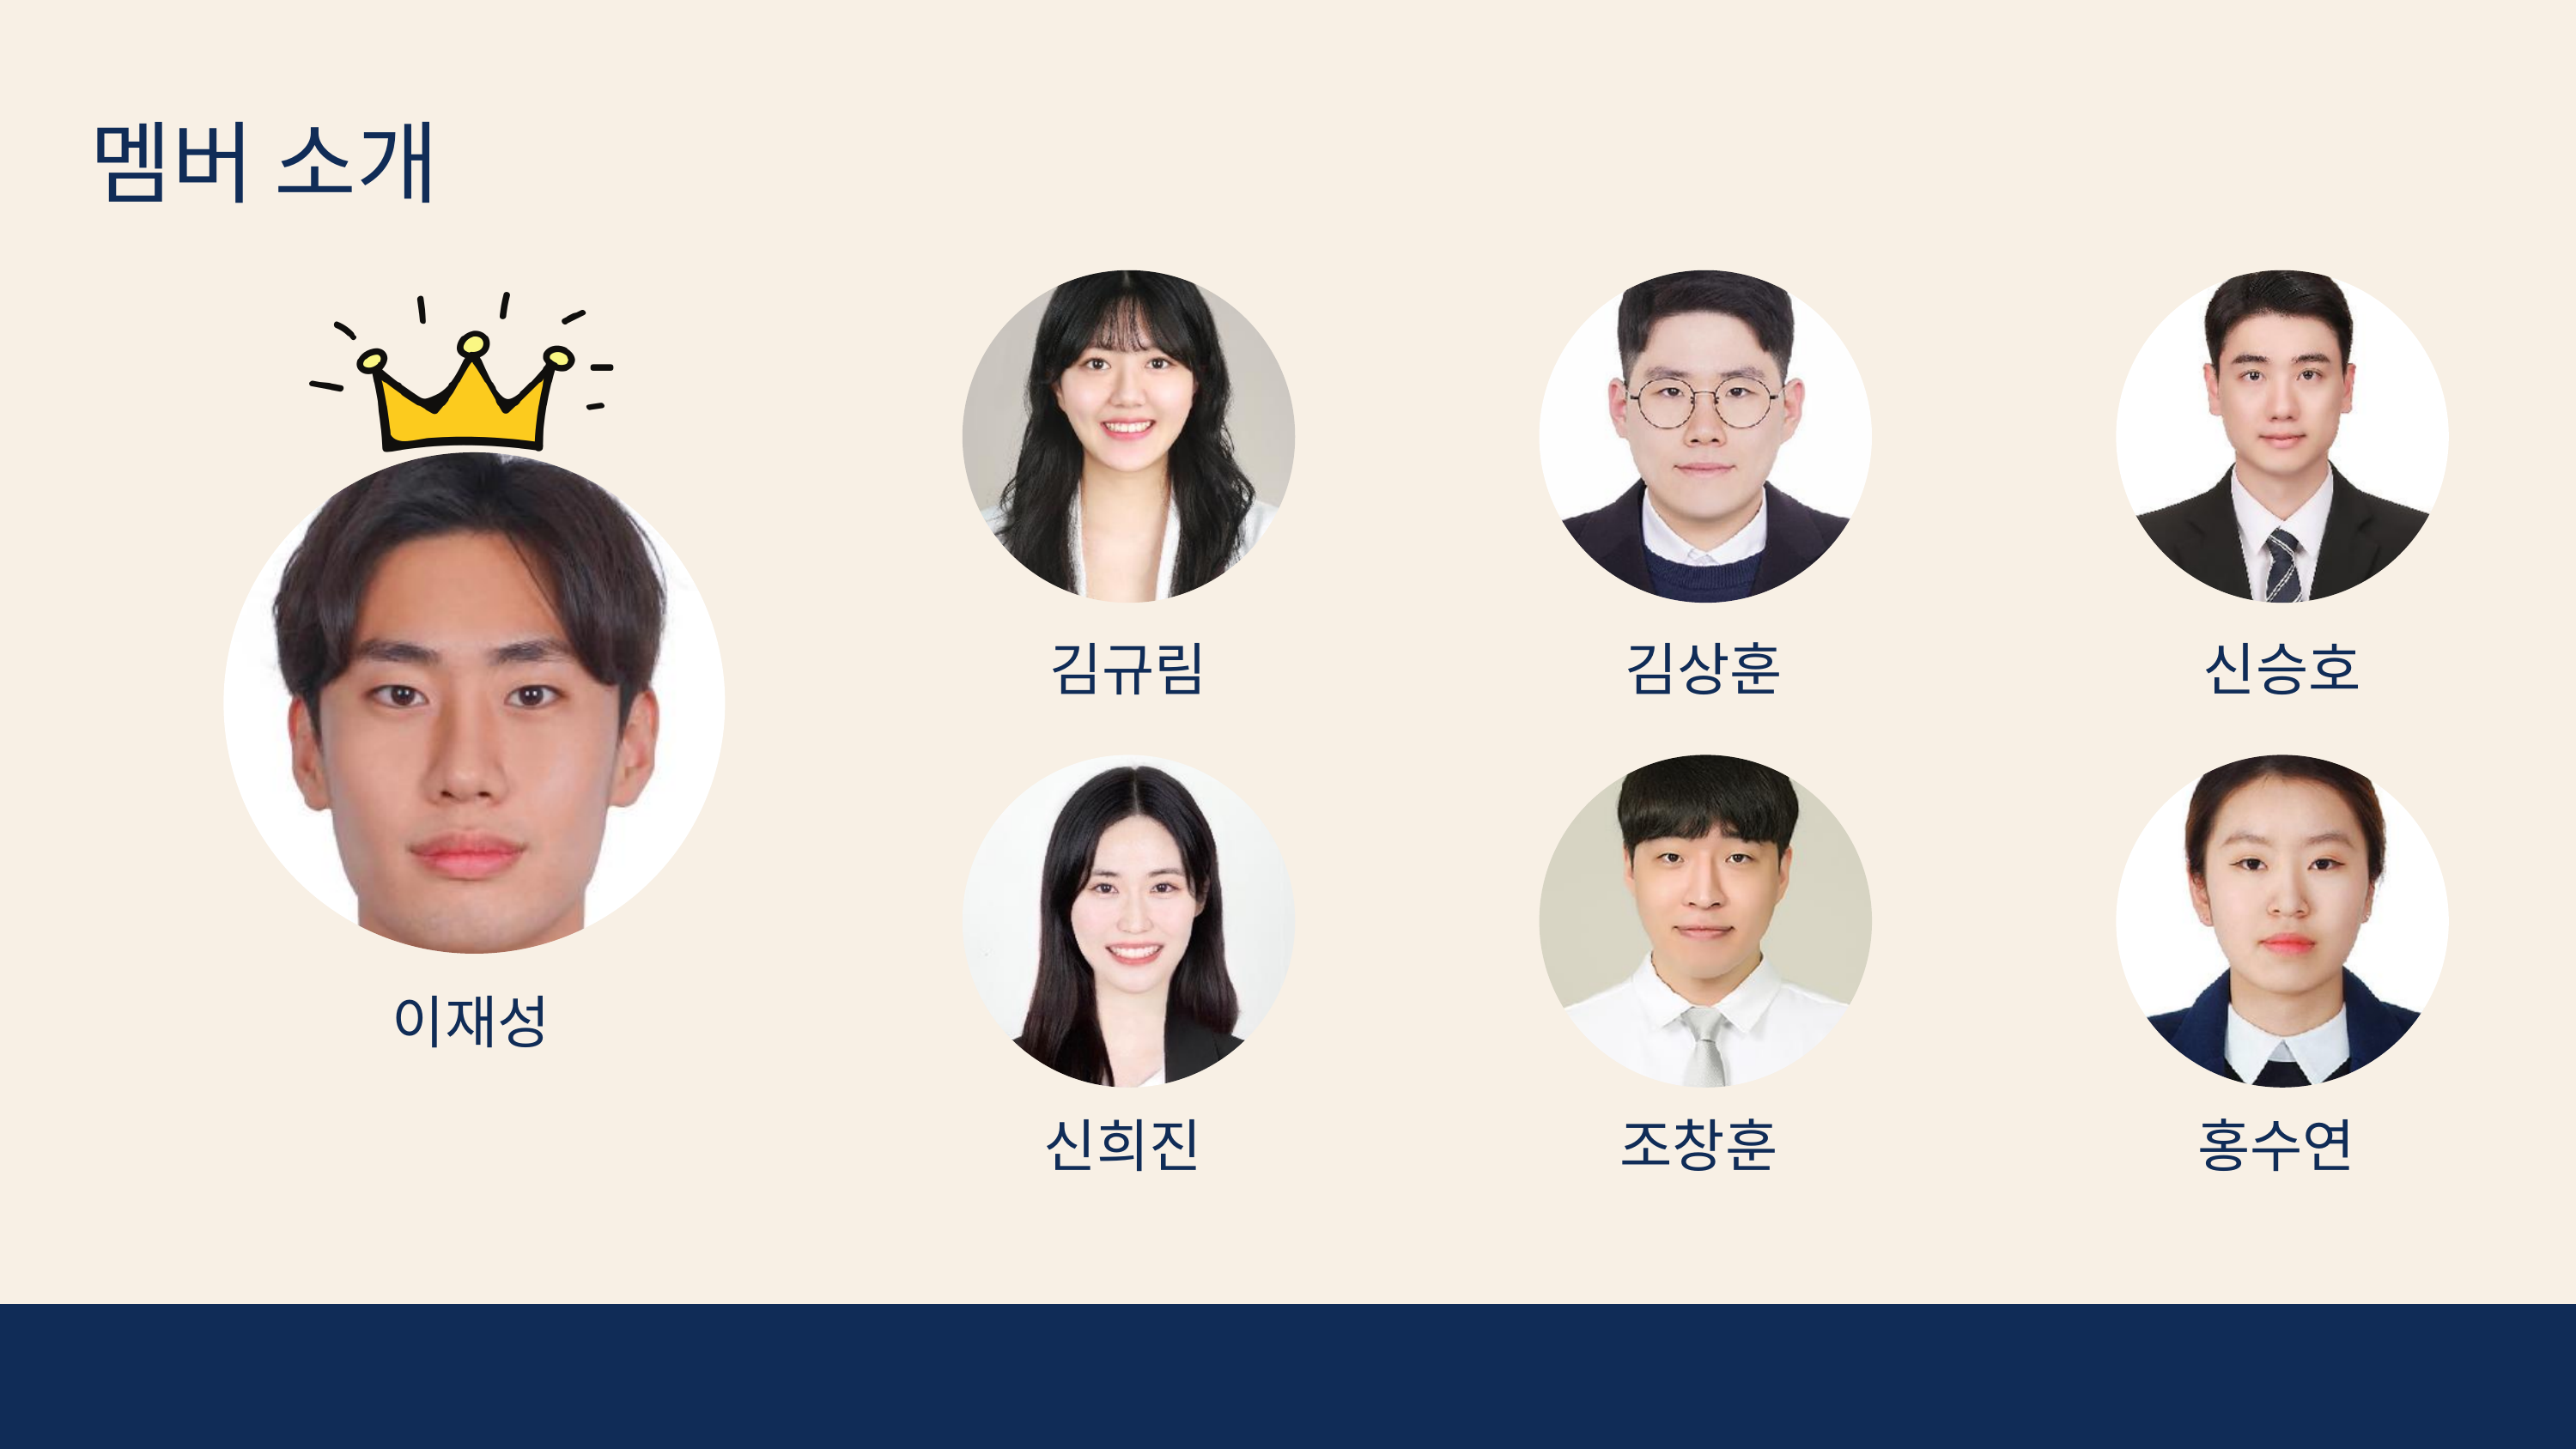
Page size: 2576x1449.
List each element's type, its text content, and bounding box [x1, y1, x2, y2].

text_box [223, 290, 726, 1055]
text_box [0, 1303, 2576, 1449]
text_box 멤버 소개 [89, 88, 452, 215]
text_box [962, 270, 2449, 1179]
